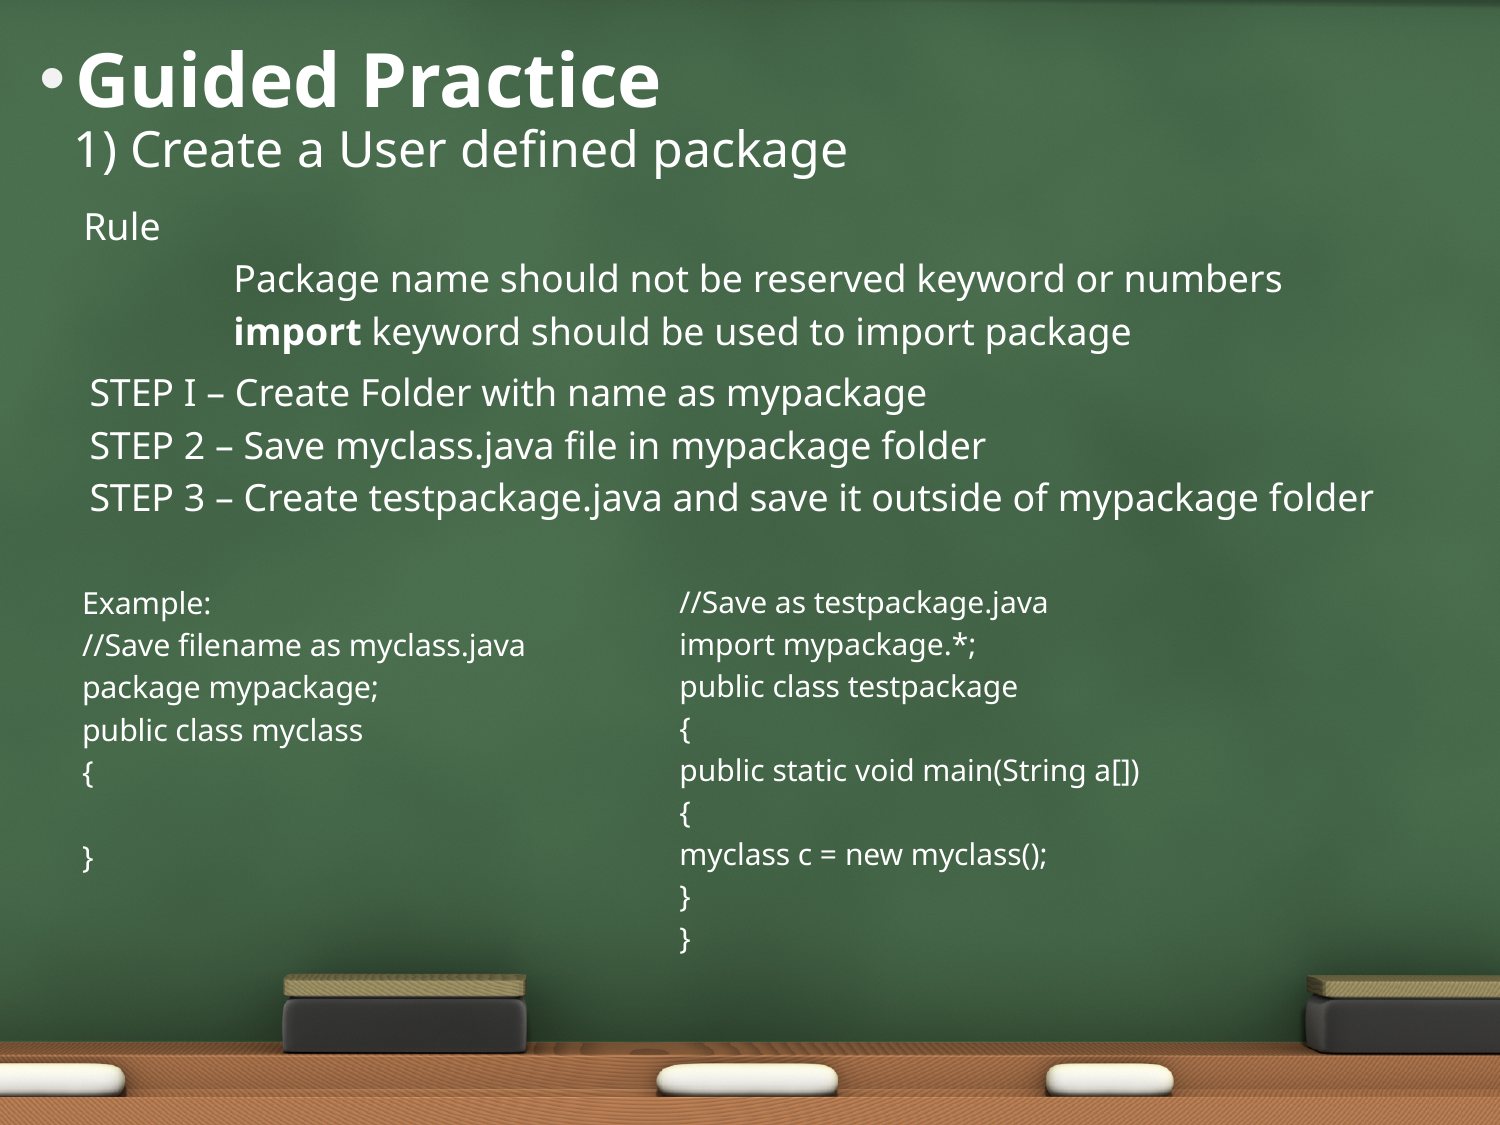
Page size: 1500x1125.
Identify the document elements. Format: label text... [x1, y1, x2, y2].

list STEP I – Create Folder with name as mypackage STEP 2 – Save myclass.java file in mypackage folder STEP 3 – Create testpackage.java and save it outside of mypackage folder [64, 361, 1483, 529]
list Rule Package name should not be reserved keyword or numbers import keyword should be used to import package [58, 195, 1375, 362]
picture [0, 0, 1500, 1125]
list //Save as testpackage.java import mypackage.*; public class testpackage { public static void main(String a[]) { myclass c = new myclass(); } } [655, 576, 1483, 964]
list Example: //Save filename as myclass.java package mypackage; public class myclass { } [58, 576, 670, 884]
list 1) Create a User defined package [58, 109, 1413, 185]
title Guided Practice [24, 24, 1375, 130]
